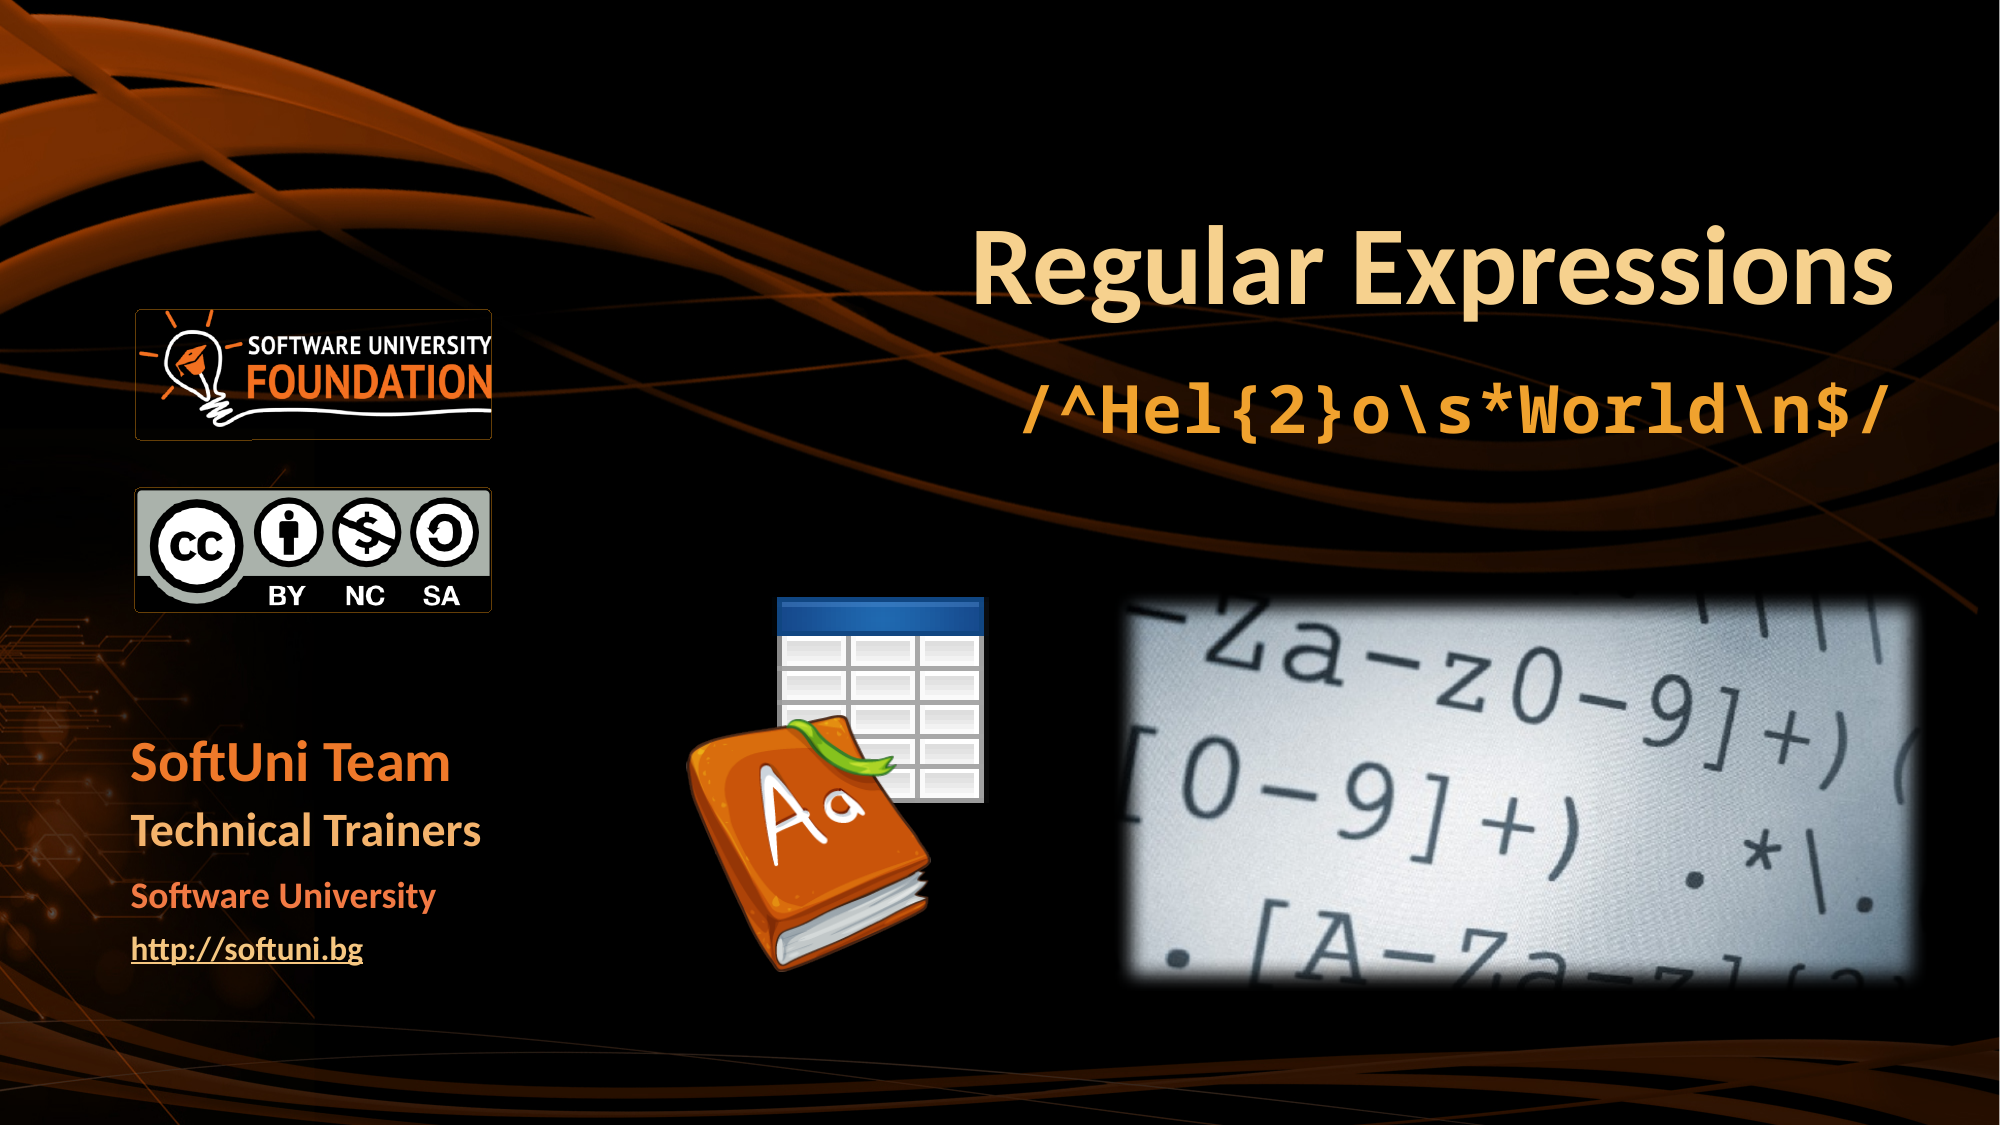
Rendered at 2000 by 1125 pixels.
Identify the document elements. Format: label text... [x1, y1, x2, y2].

list http://softuni.bg [124, 918, 648, 973]
title Regular Expressions [647, 127, 1898, 362]
subtitle /^Hel{2}o\s*World\n$/ [512, 362, 1898, 466]
list SoftUni Team [124, 712, 648, 789]
picture [0, 0, 2000, 1125]
list Software University [124, 862, 648, 918]
list Technical Trainers [124, 789, 648, 862]
